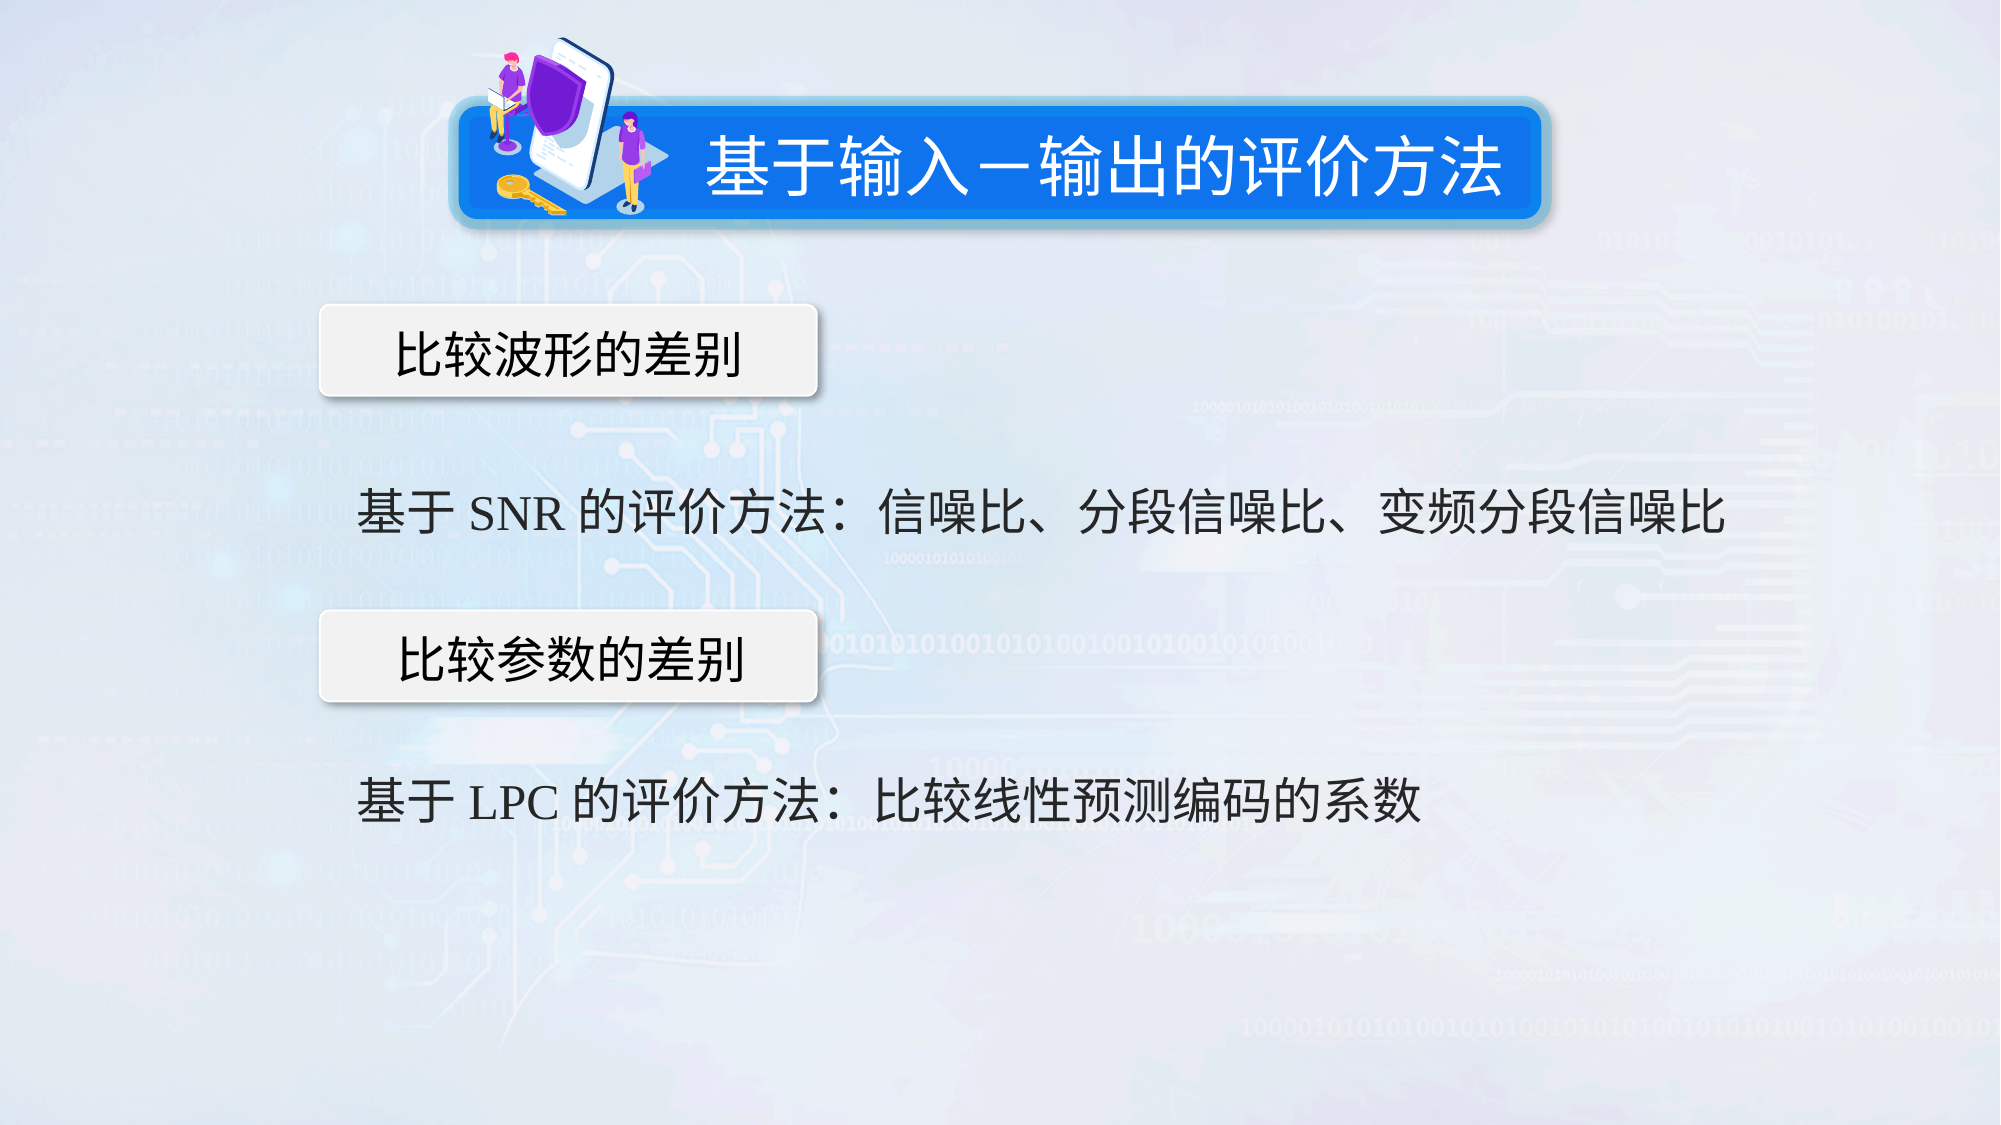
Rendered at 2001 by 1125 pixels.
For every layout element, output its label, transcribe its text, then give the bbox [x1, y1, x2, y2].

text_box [319, 610, 869, 702]
picture [0, 0, 2000, 1125]
text_box 基于LPC的评价方法：比较线性预测编码的系数 [341, 750, 1869, 838]
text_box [458, 37, 1542, 220]
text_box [319, 304, 867, 396]
text_box 基于SNR的评价方法：信噪比、分段信噪比、变频分段信噪比 [341, 461, 1869, 548]
